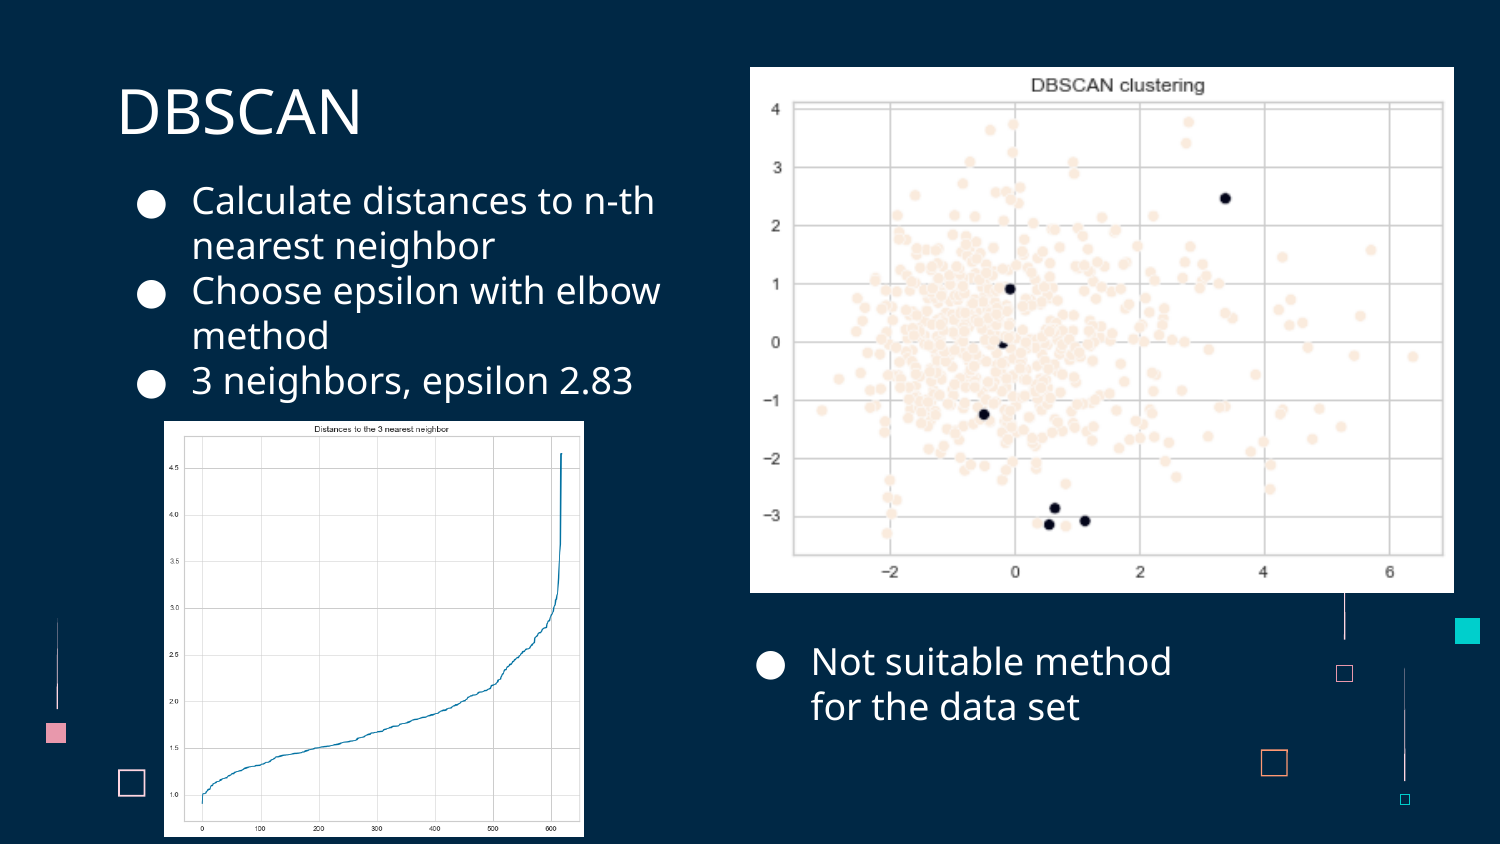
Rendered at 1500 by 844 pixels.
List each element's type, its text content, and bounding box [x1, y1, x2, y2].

title DBSCAN [101, 67, 543, 163]
text_box Not suitable method for the data set [720, 623, 1236, 844]
list Calculate distances to n-th nearest neighbor Choose epsilon with elbow method 3 neighbors, epsilon 2.83 [101, 162, 682, 506]
picture [749, 67, 1454, 594]
picture [164, 421, 584, 837]
